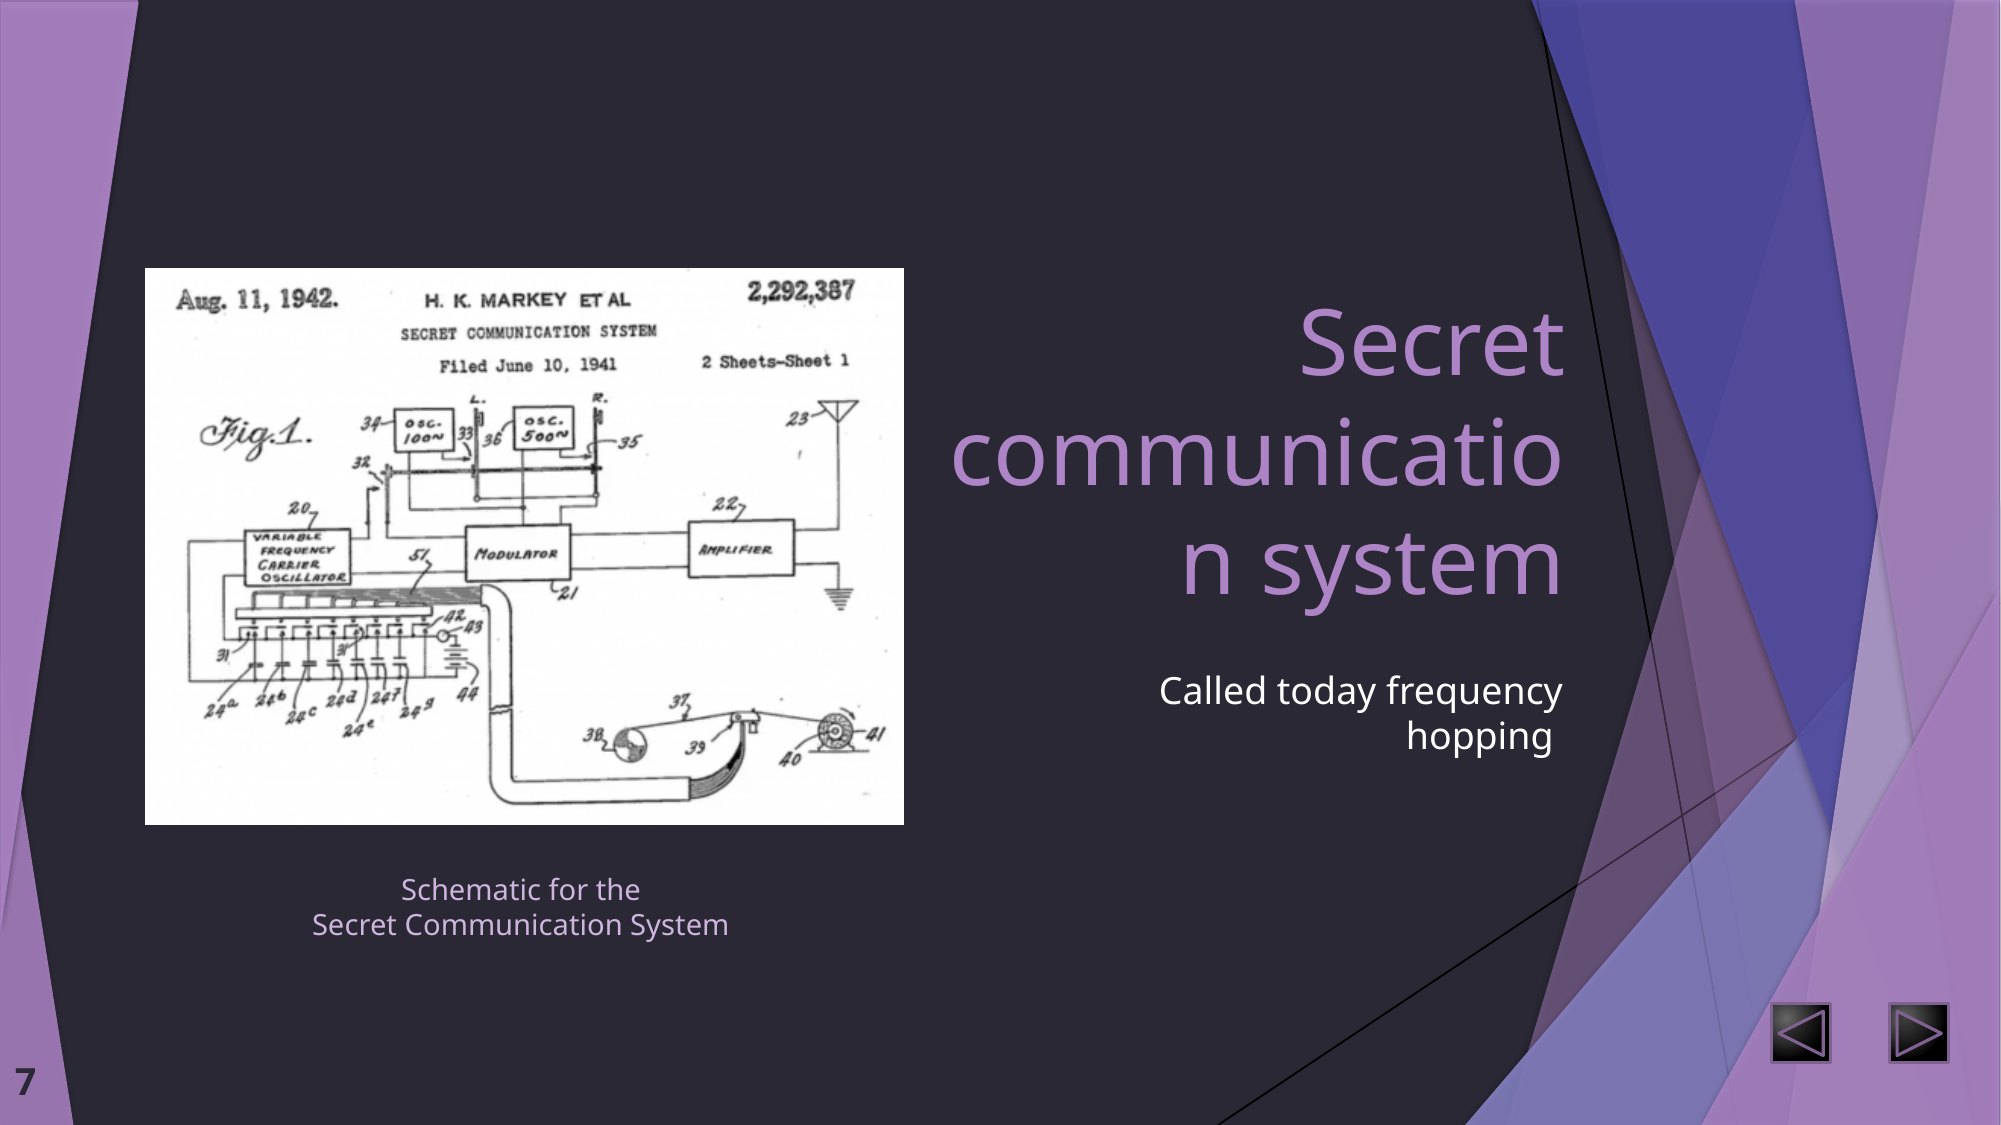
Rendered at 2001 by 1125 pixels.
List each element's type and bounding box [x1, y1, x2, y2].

text_box [0, 0, 2000, 1125]
picture [145, 268, 905, 825]
